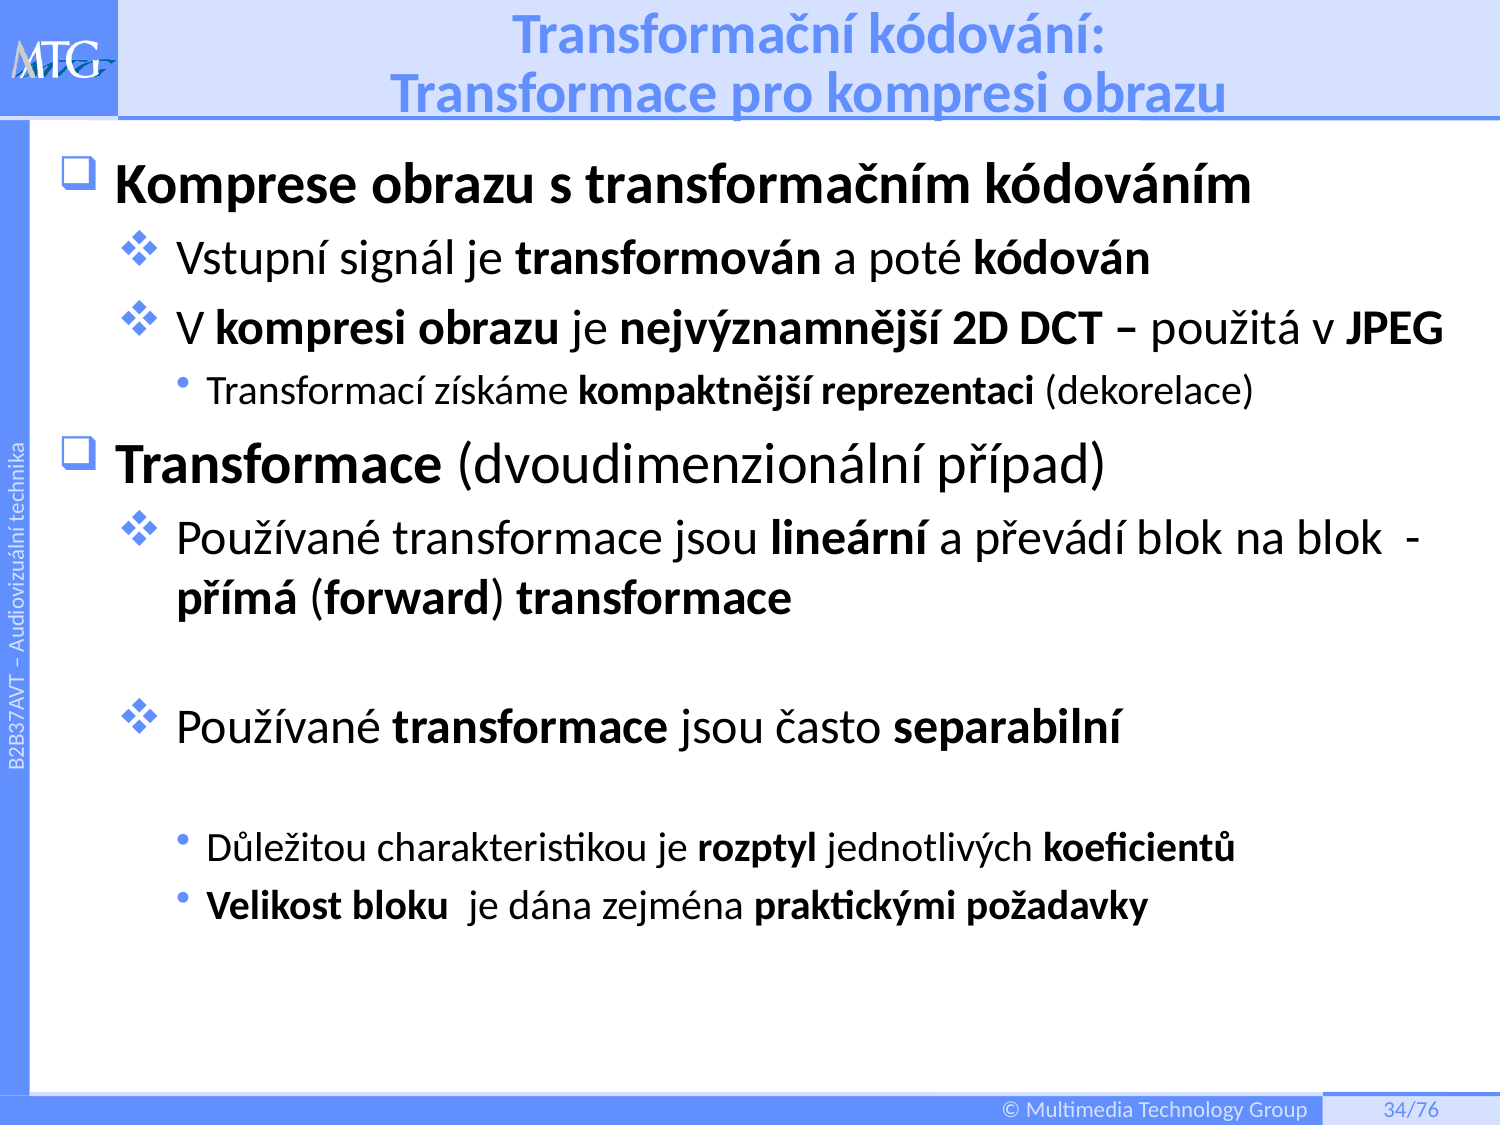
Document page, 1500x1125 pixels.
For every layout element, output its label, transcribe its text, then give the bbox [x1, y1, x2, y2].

title Transformační kódování: Transformace pro kompresi obrazu [118, 0, 1500, 119]
picture [10, 40, 116, 78]
slide_number 33/76 [1322, 1095, 1500, 1125]
